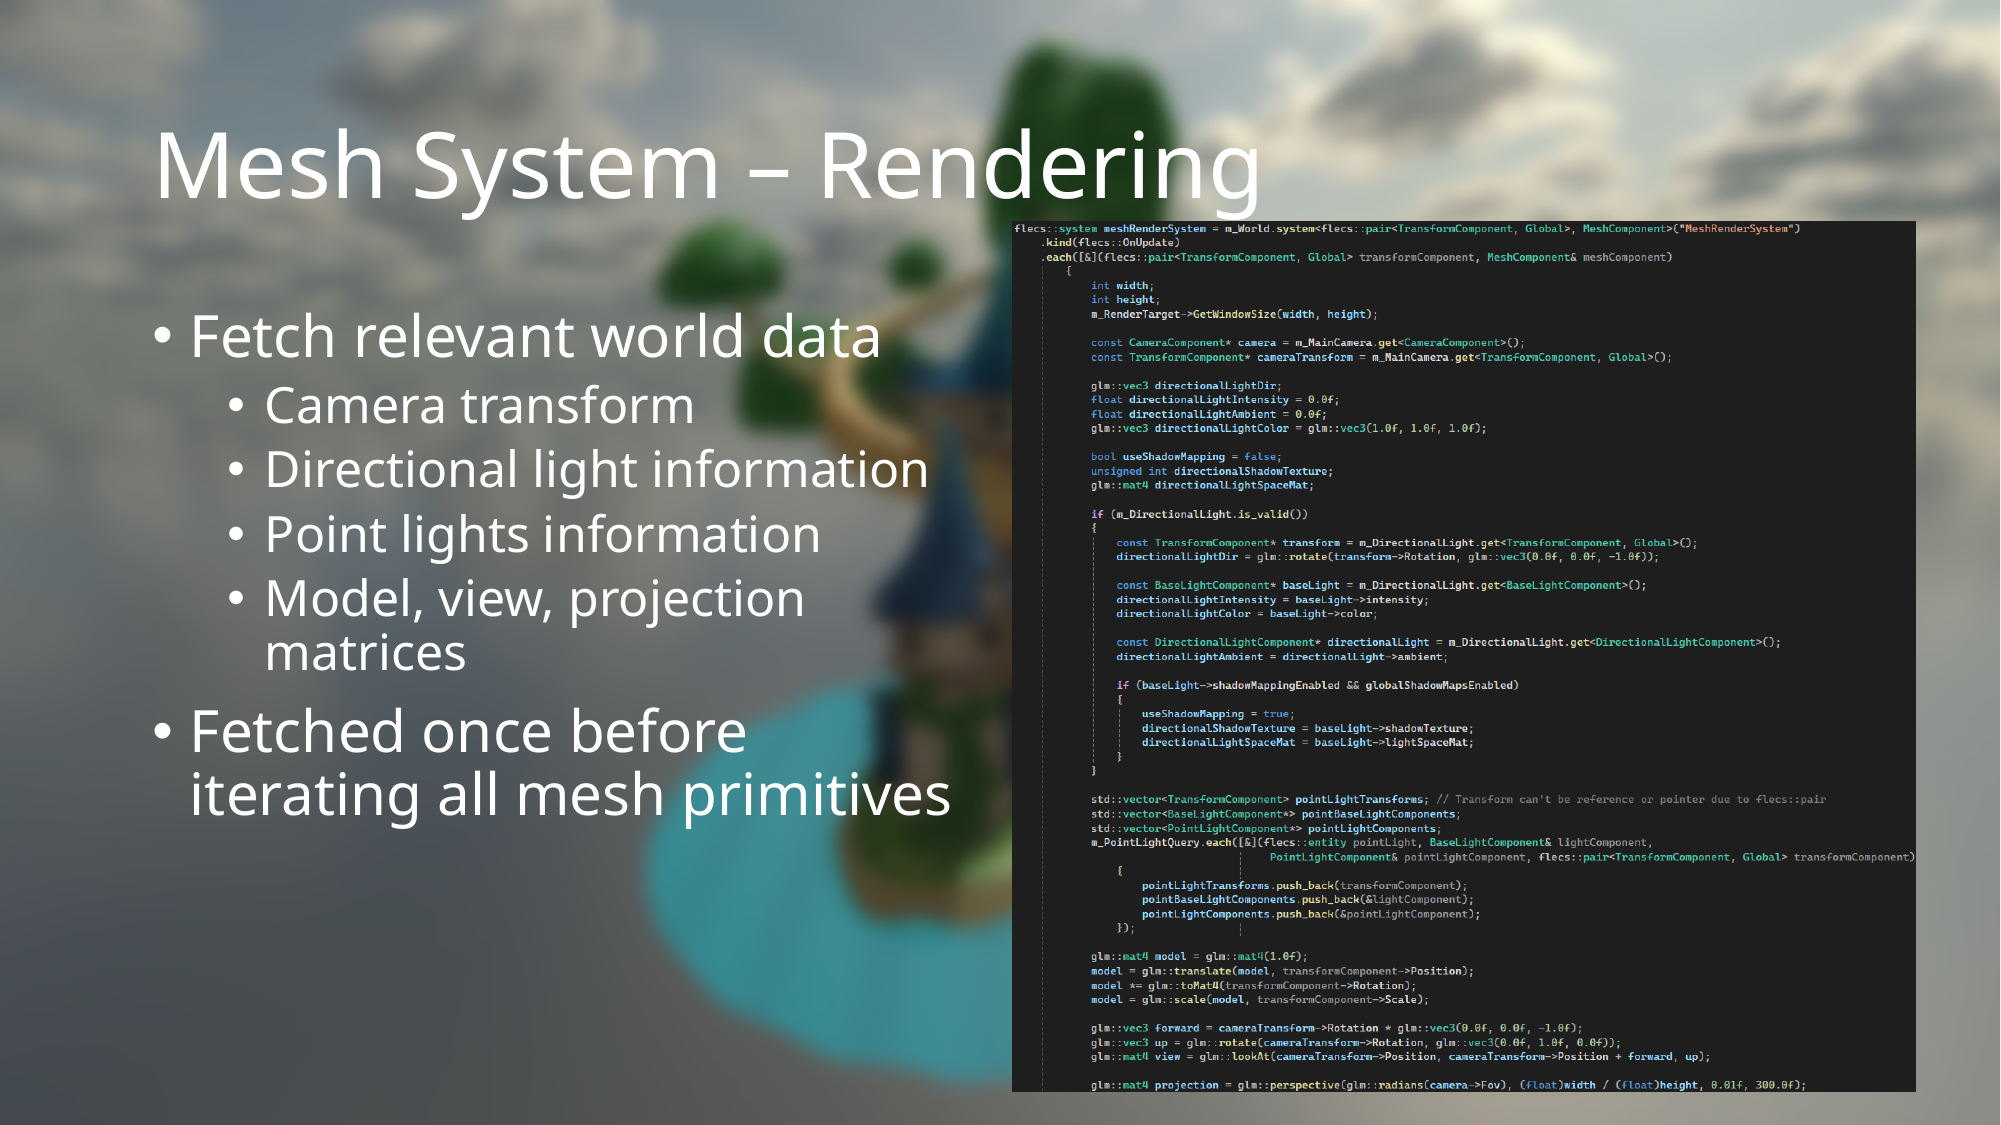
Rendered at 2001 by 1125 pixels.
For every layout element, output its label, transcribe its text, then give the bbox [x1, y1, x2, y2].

picture [0, 0, 2001, 1125]
list Fetch relevant world data Camera transform Directional light information Point lights information Model, view, projection matrices Fetched once before iterating all mesh primitives [137, 299, 988, 1014]
title Mesh System – Rendering [137, 59, 1863, 278]
